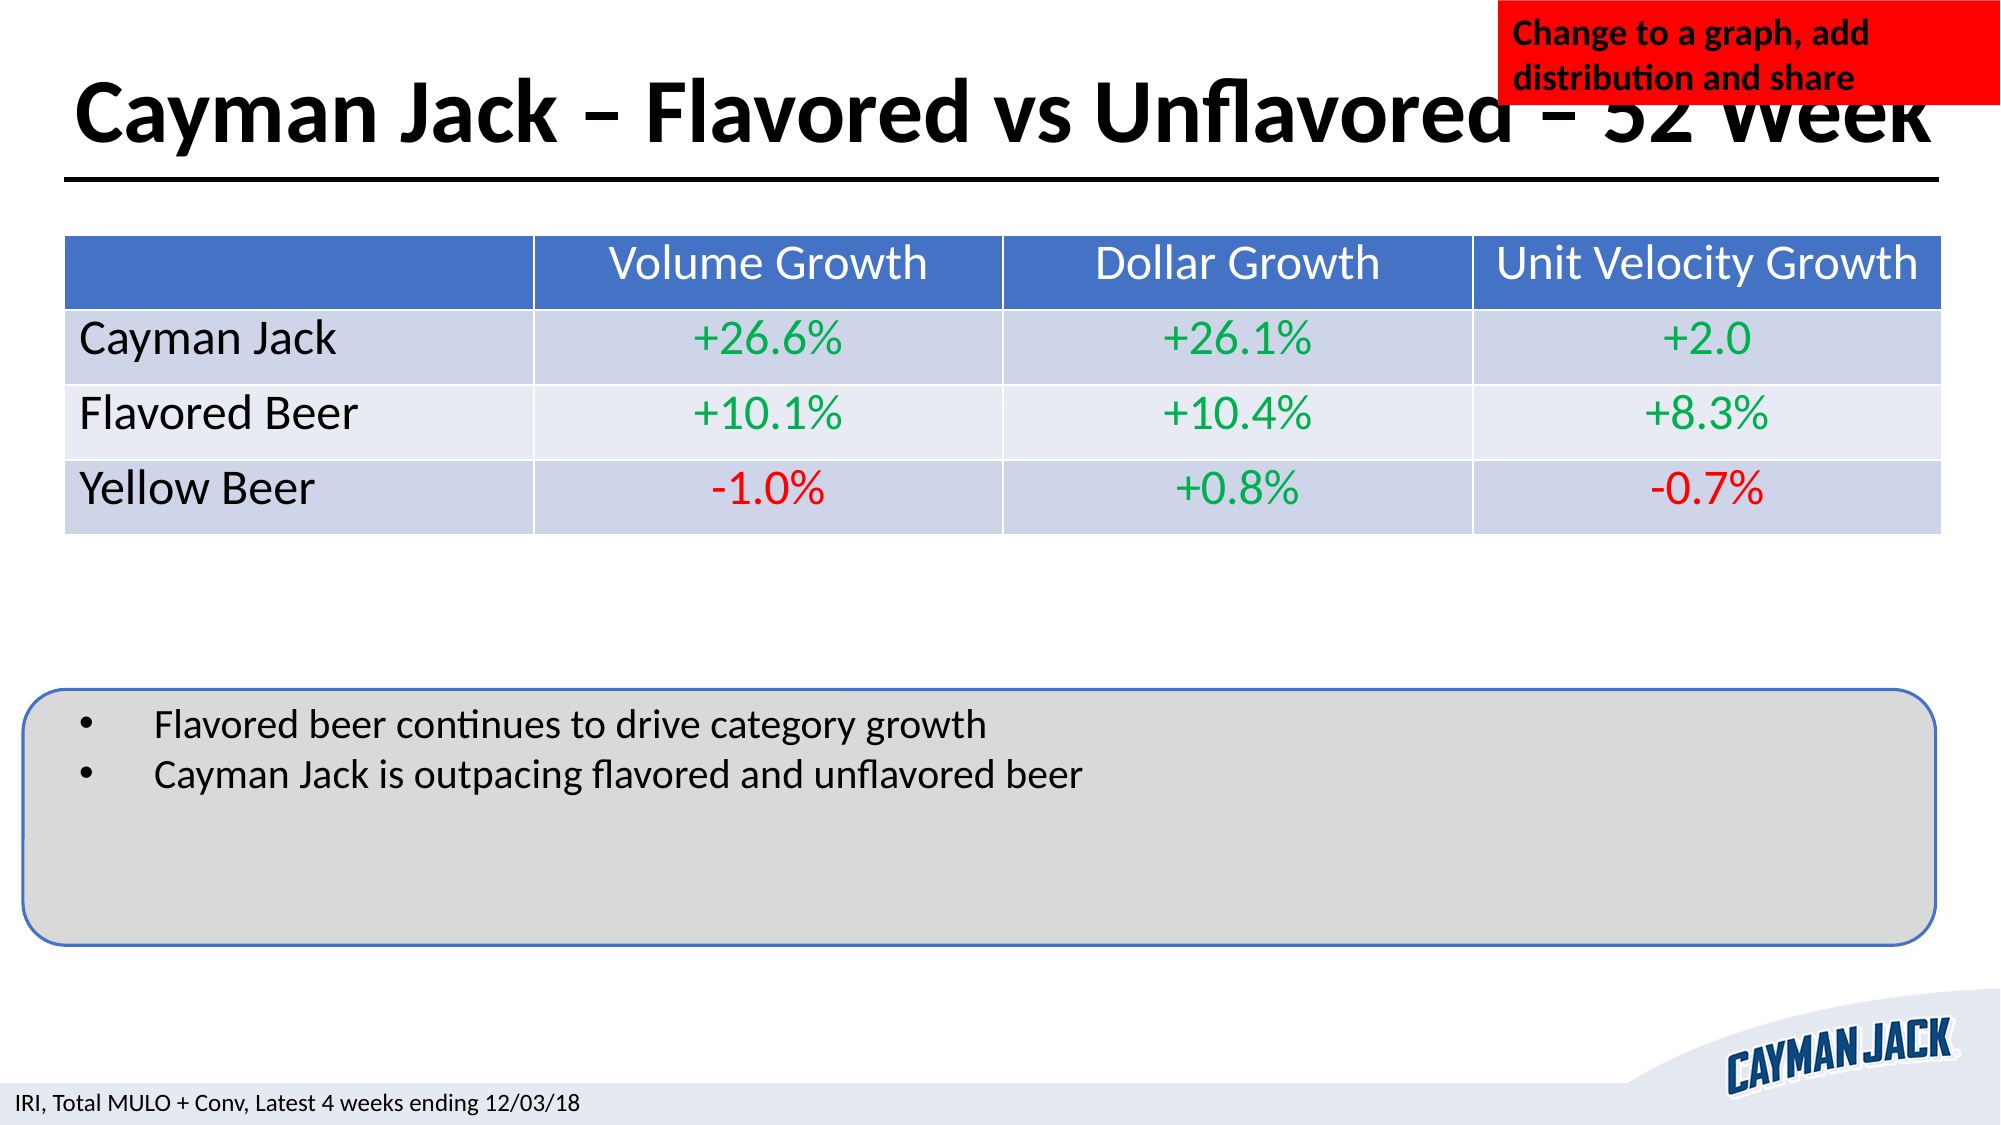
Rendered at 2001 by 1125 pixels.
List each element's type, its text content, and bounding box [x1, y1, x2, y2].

picture [0, 0, 2001, 1125]
table_cell +8.3% [1474, 386, 1941, 459]
text_box Change to a graph, add distribution and share [1498, 0, 2000, 106]
table_header Unit Velocity Growth [1474, 236, 1941, 309]
table_cell +26.1% [1004, 311, 1472, 384]
table_cell +26.6% [535, 311, 1002, 384]
table_cell +0.8% [1004, 461, 1472, 534]
text_box IRI, Total MULO + Conv, Latest 4 weeks ending 12/03/18 [0, 1079, 1030, 1125]
text_box [21, 688, 1937, 947]
text_box Flavored beer continues to drive category growth Cayman Jack is outpacing flavored and unflavored beer [64, 689, 1913, 805]
table_cell Cayman Jack [65, 311, 533, 384]
table_cell -0.7% [1474, 461, 1941, 534]
table_cell +10.1% [535, 386, 1002, 459]
table_header Dollar Growth [1004, 236, 1472, 309]
table_cell +2.0 [1474, 311, 1941, 384]
table_cell Yellow Beer [65, 461, 533, 534]
text_box Cayman Jack – Flavored vs Unflavored – 52 Week [60, 43, 1968, 168]
table_cell Flavored Beer [65, 386, 533, 459]
table_header Volume Growth [535, 236, 1002, 309]
table_cell +10.4% [1004, 386, 1472, 459]
table_cell -1.0% [535, 461, 1002, 534]
table_header [65, 236, 533, 309]
